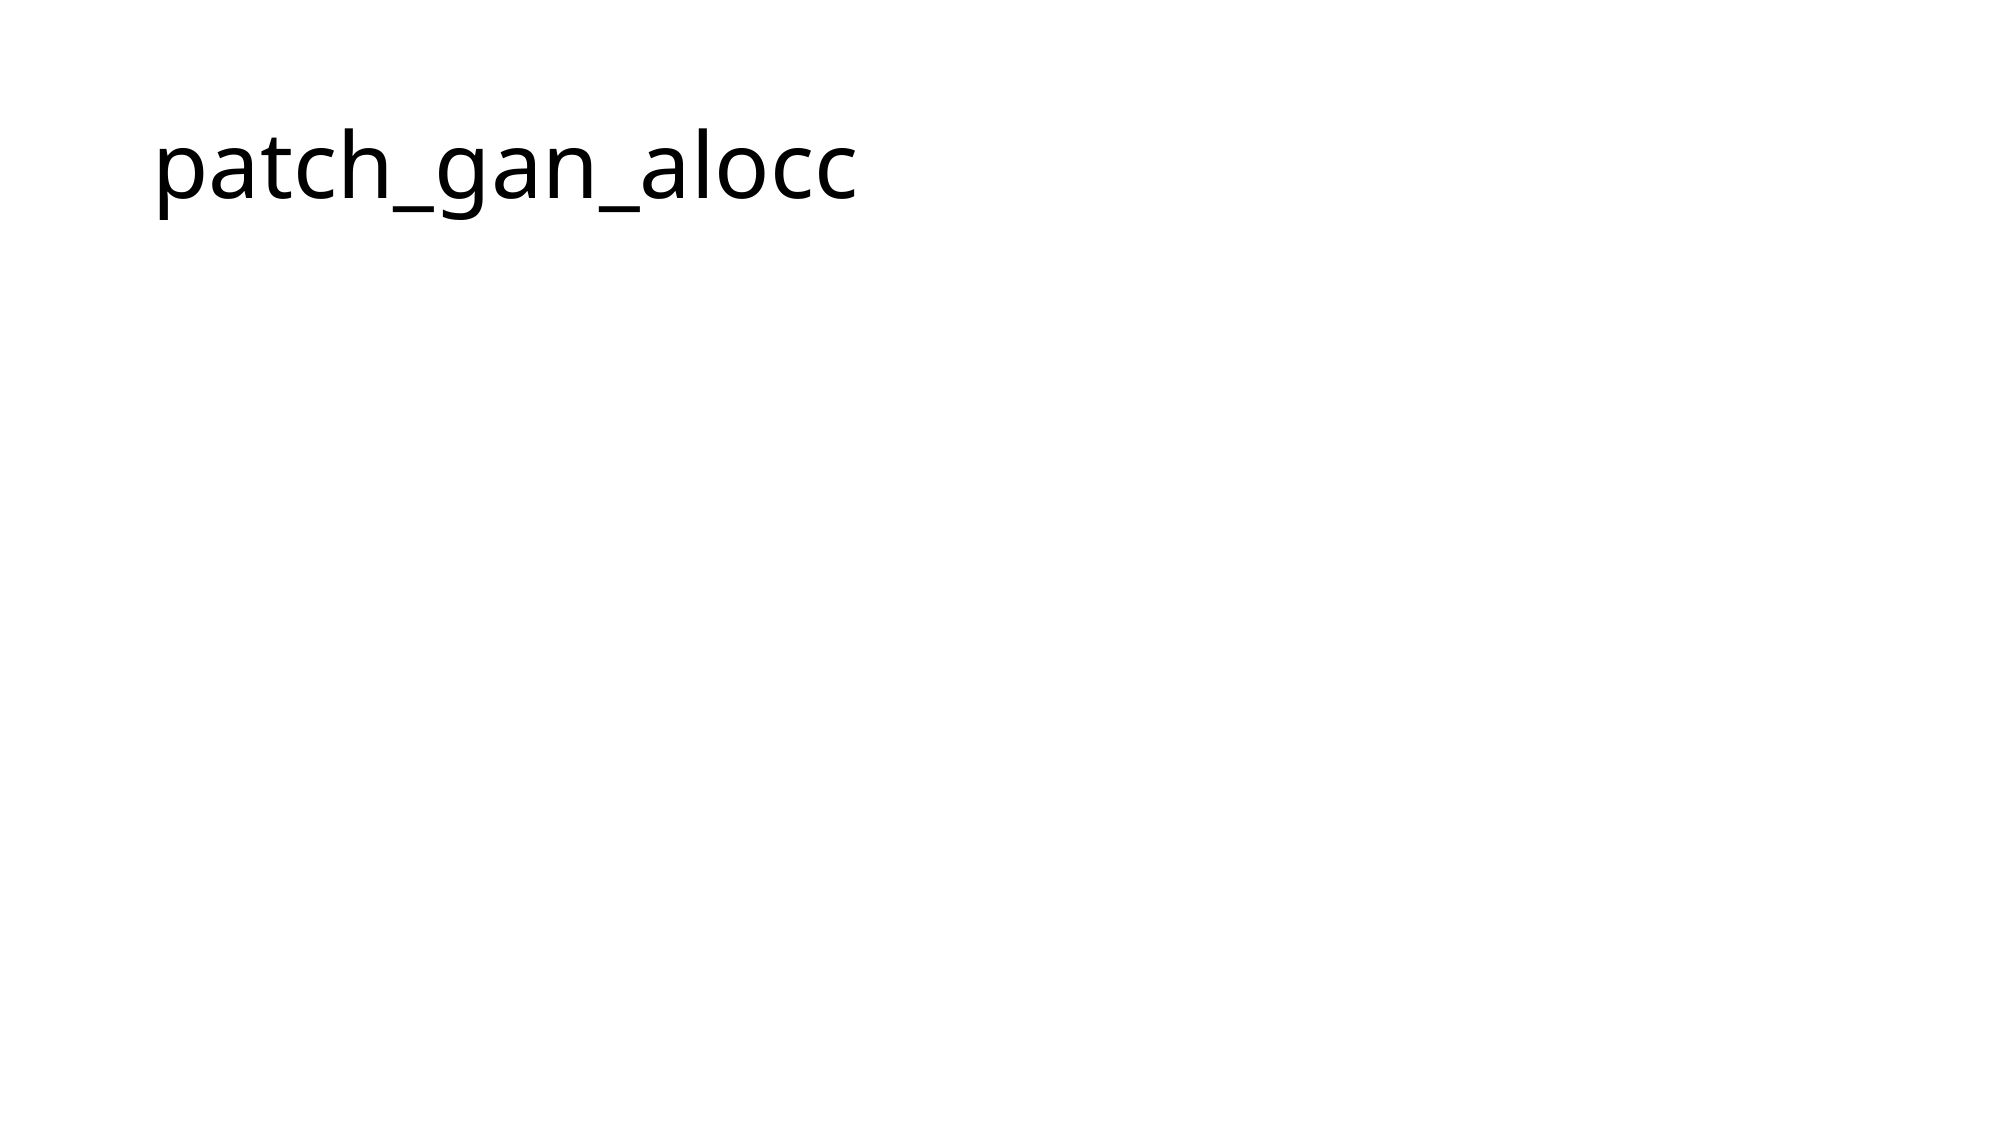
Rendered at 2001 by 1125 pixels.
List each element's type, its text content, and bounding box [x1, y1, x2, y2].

title patch_gan_alocc [137, 59, 1863, 278]
